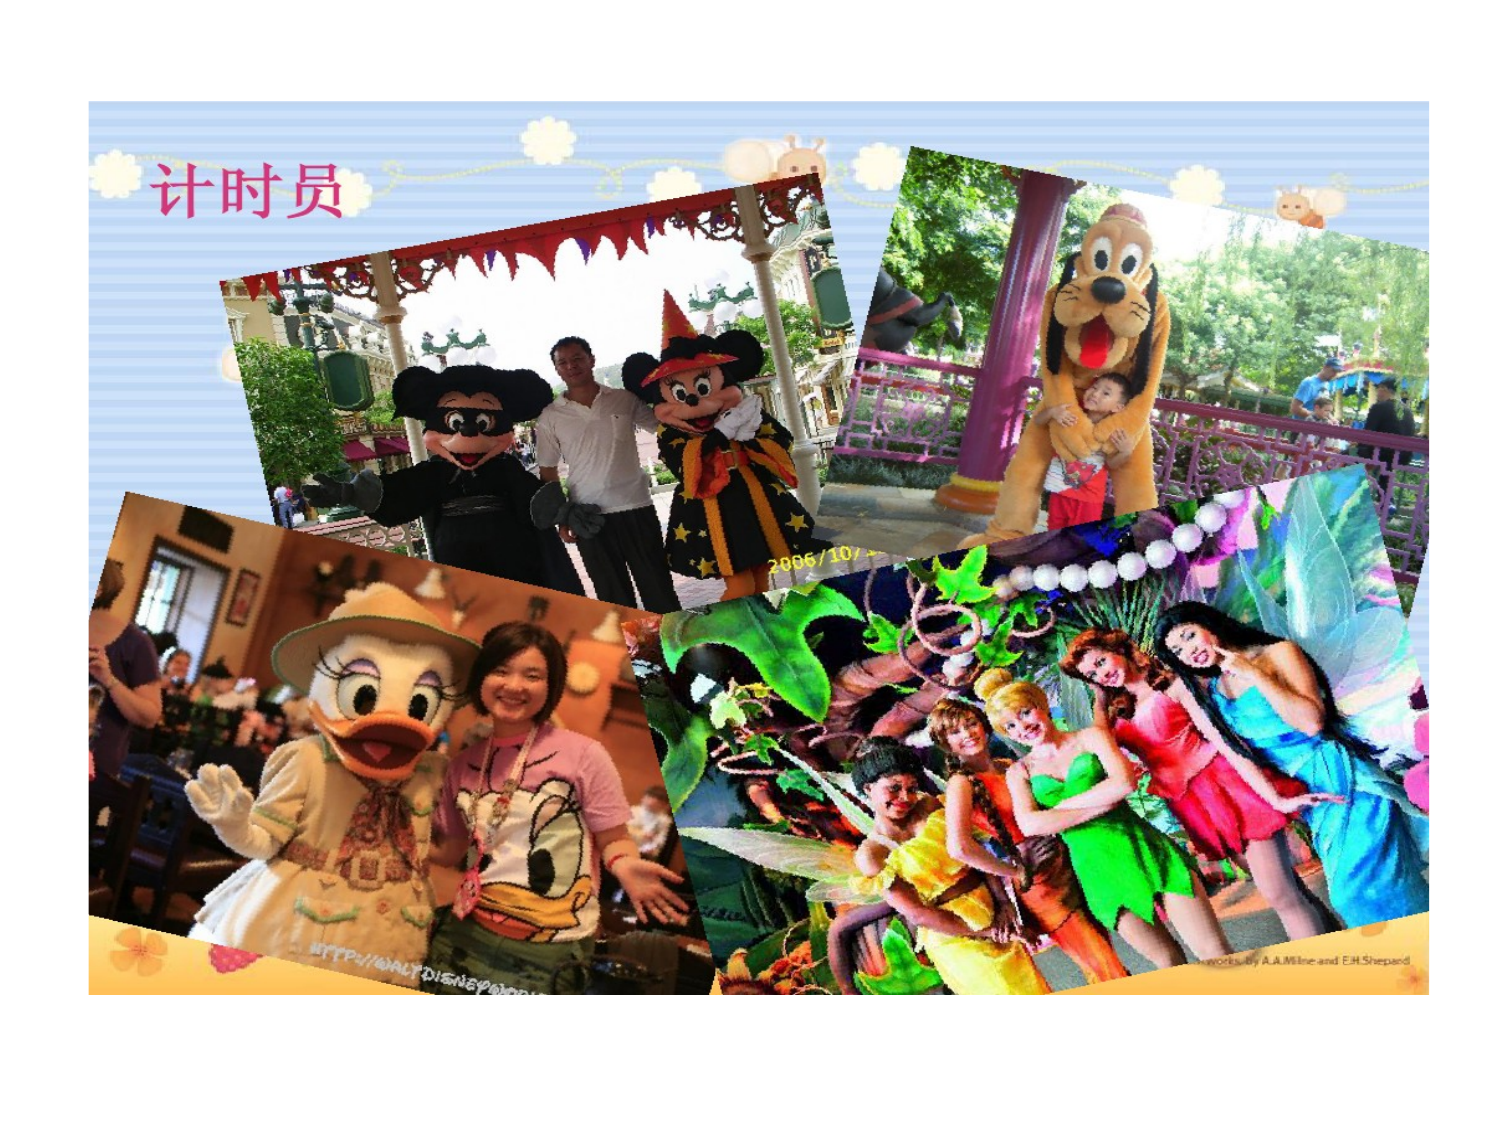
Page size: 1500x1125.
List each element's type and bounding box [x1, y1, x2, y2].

text_box [88, 101, 1430, 995]
